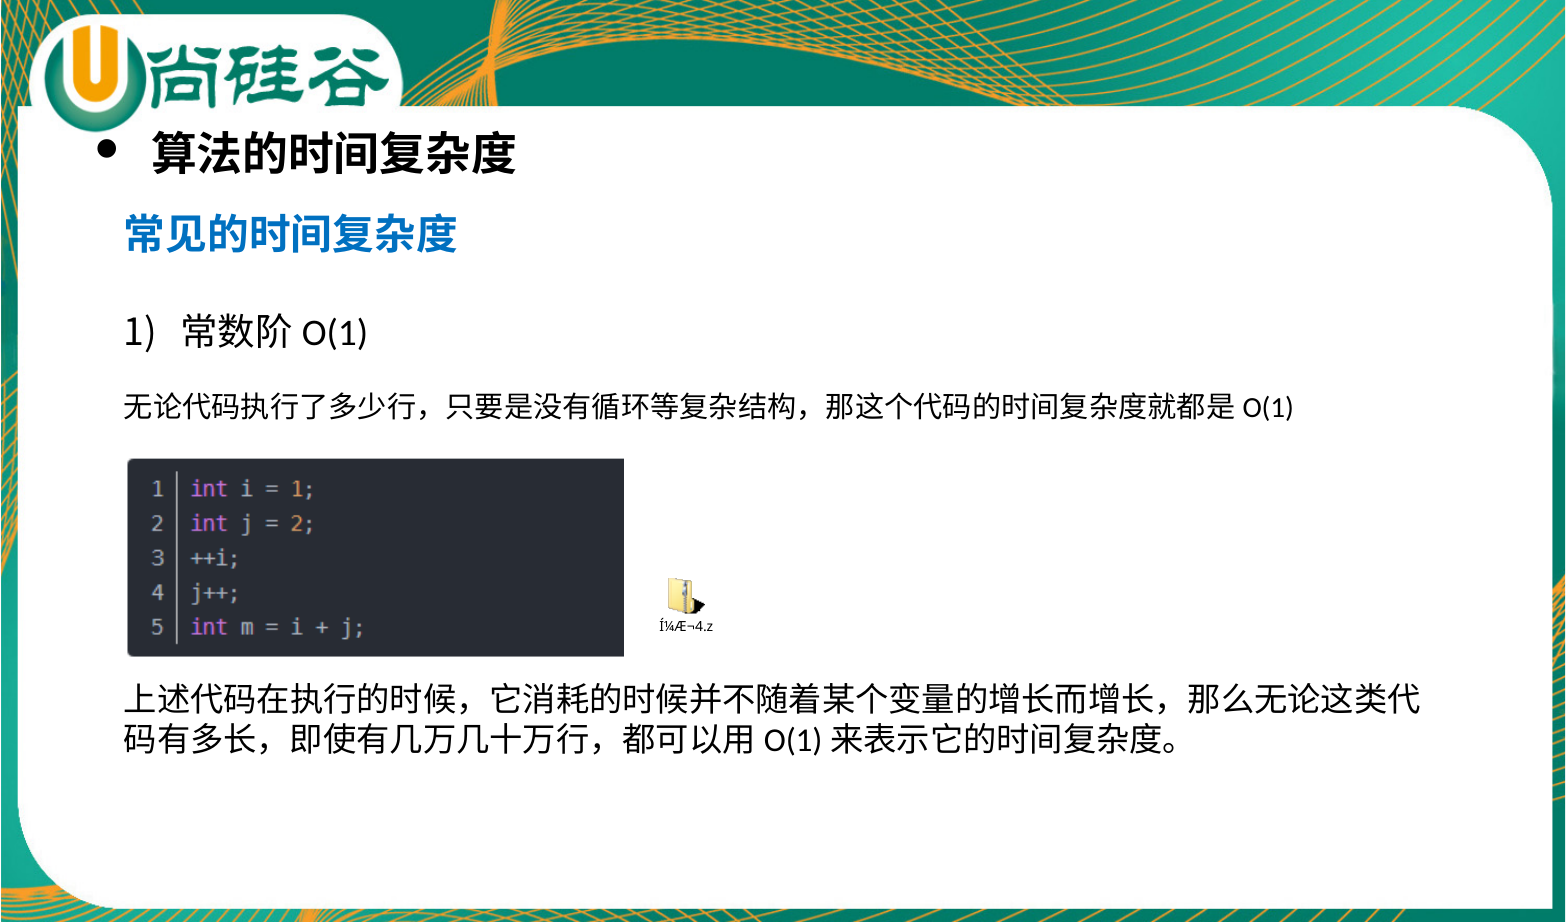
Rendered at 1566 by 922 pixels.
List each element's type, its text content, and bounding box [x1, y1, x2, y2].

text_box 算法的时间复杂度 [79, 123, 1325, 188]
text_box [649, 578, 724, 643]
picture [0, 0, 1566, 922]
text_box 常见的时间复杂度 常数阶O(1) 无论代码执行了多少行，只要是没有循环等复杂结构，那这个代码的时间复杂度就都是O(1) 上述代码在执行的时候，它消耗的时候并不随着某个变量的增长而增长，那么无论这类代码有多长，即使有几万几十万行，都可以用O(1)来表示它的时间复杂度。 [109, 200, 1445, 811]
